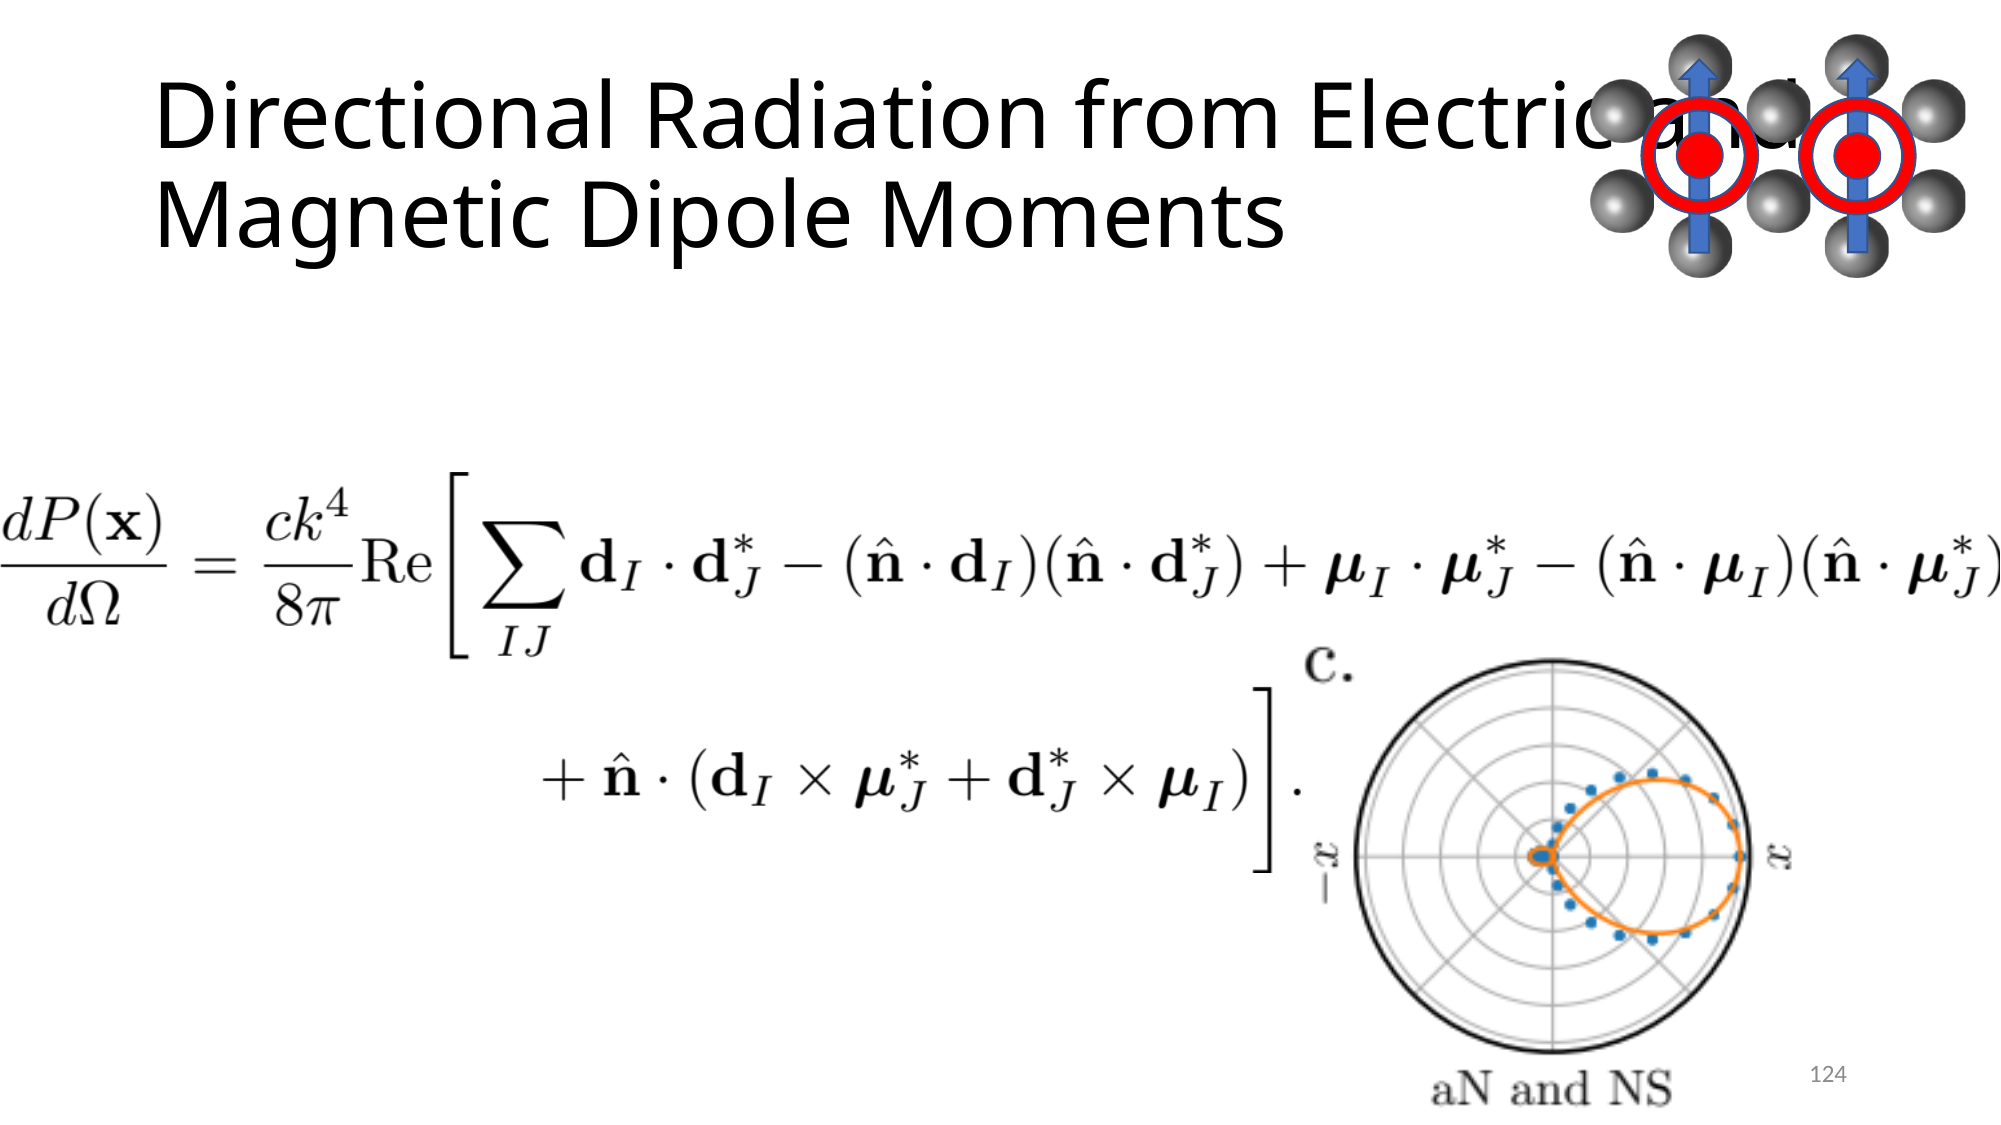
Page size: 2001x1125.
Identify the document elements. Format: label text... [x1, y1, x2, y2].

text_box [1590, 34, 1966, 278]
title Directional Radiation from Electric and Magnetic Dipole Moments [137, 59, 1590, 278]
slide_number 123 [1811, 1042, 1863, 1103]
picture [0, 472, 2000, 1125]
